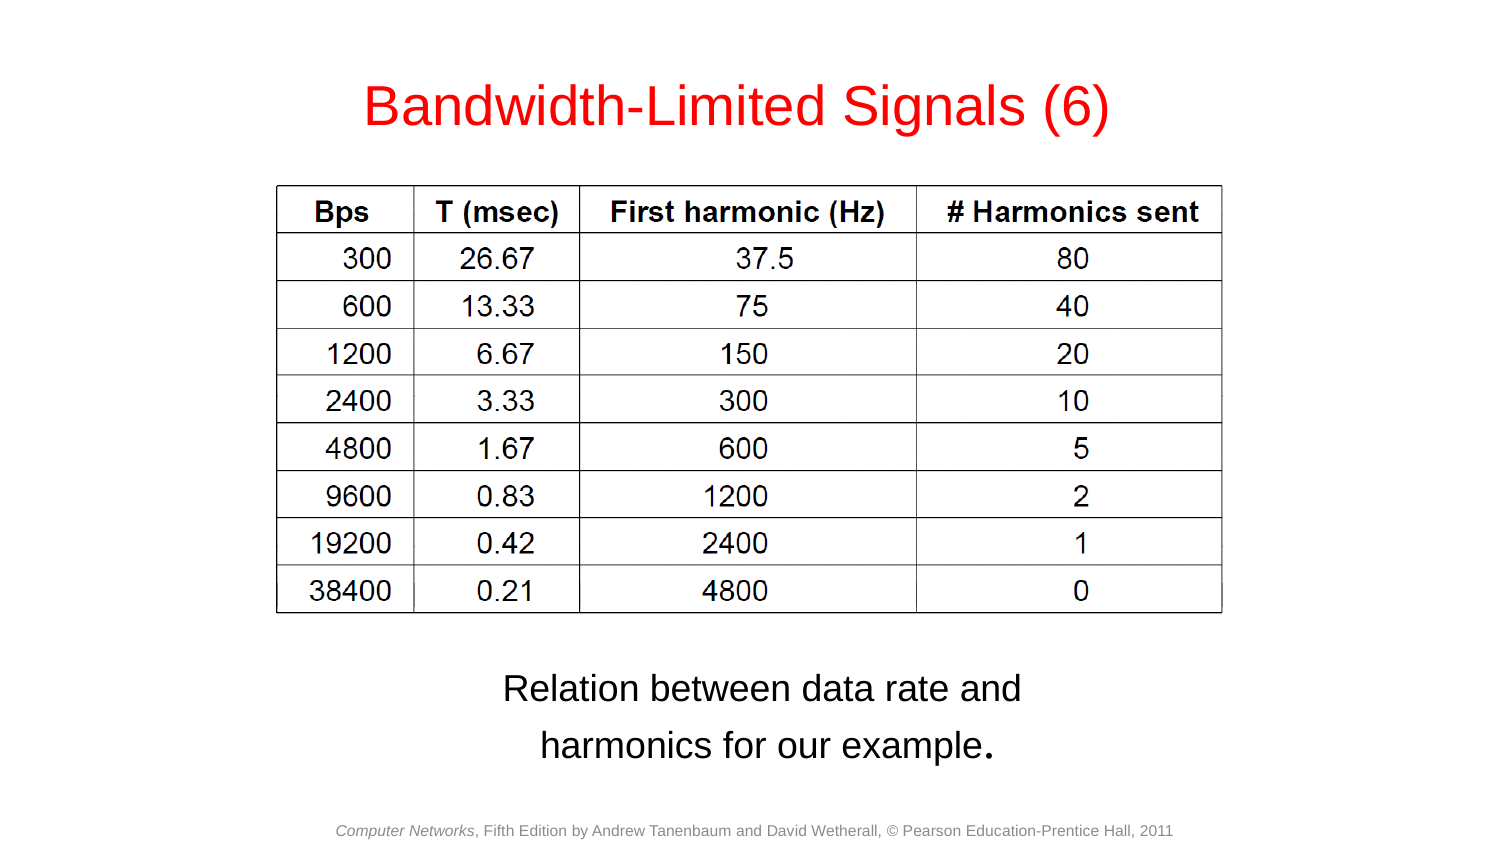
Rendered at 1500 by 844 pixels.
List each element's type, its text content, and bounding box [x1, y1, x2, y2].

list Relation between data rate and harmonics for our example. [222, 656, 1313, 760]
footer Computer Networks, Fifth Edition by Andrew Tanenbaum and David Wetherall, © Pearson Education-Prentice Hall, 2011 [224, 815, 1285, 844]
title Bandwidth-Limited Signals (6) [62, 37, 1413, 169]
picture [271, 181, 1229, 620]
